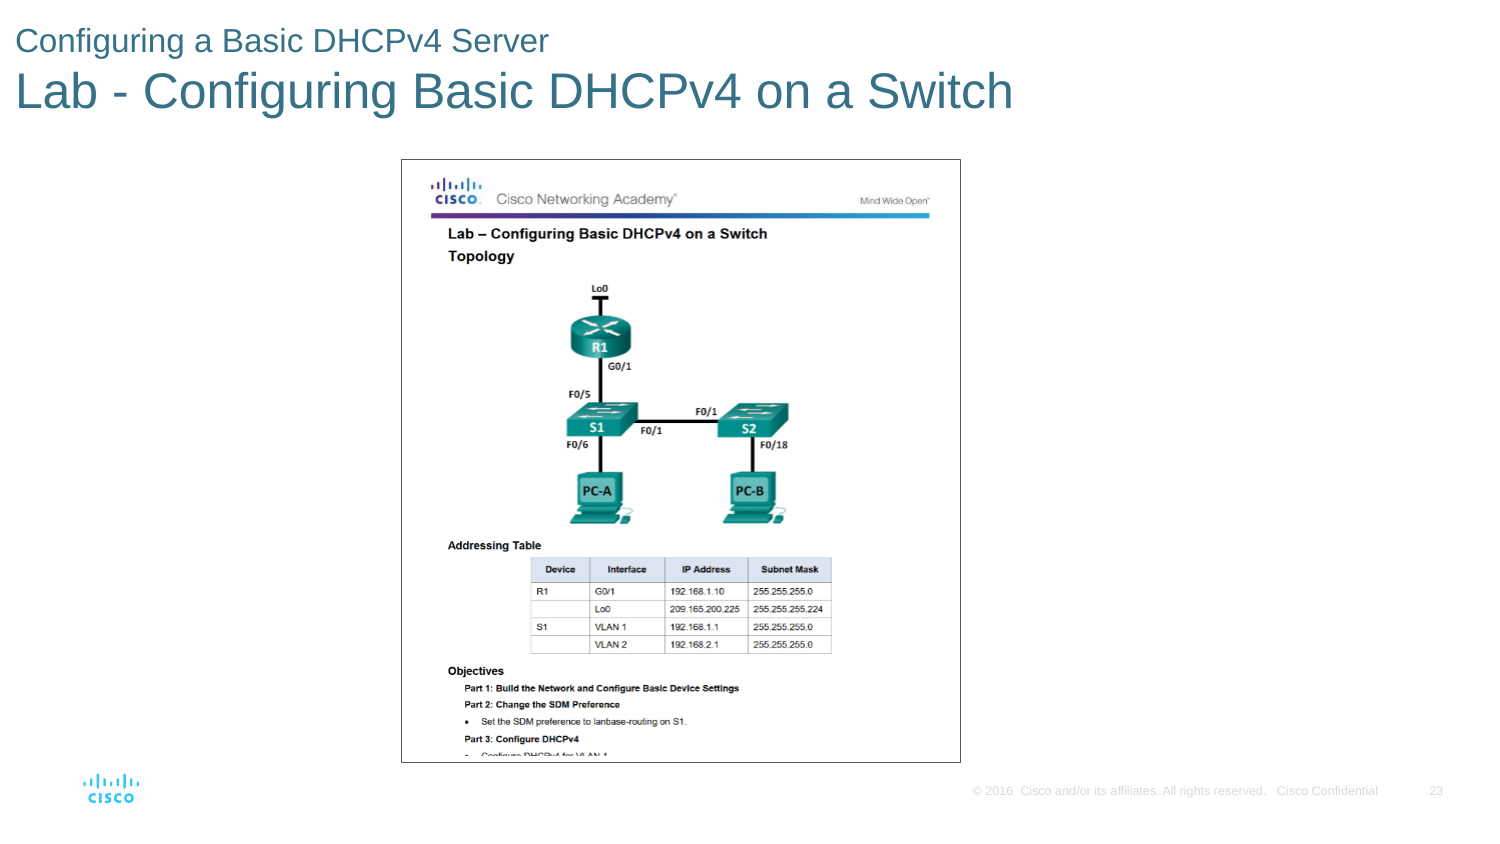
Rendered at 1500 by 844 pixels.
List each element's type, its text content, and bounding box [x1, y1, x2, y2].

text_box [399, 157, 962, 765]
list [409, 166, 952, 756]
title Configuring a Basic DHCPv4 Server Lab - Configuring Basic DHCPv4 on a Switch [0, 6, 1500, 131]
